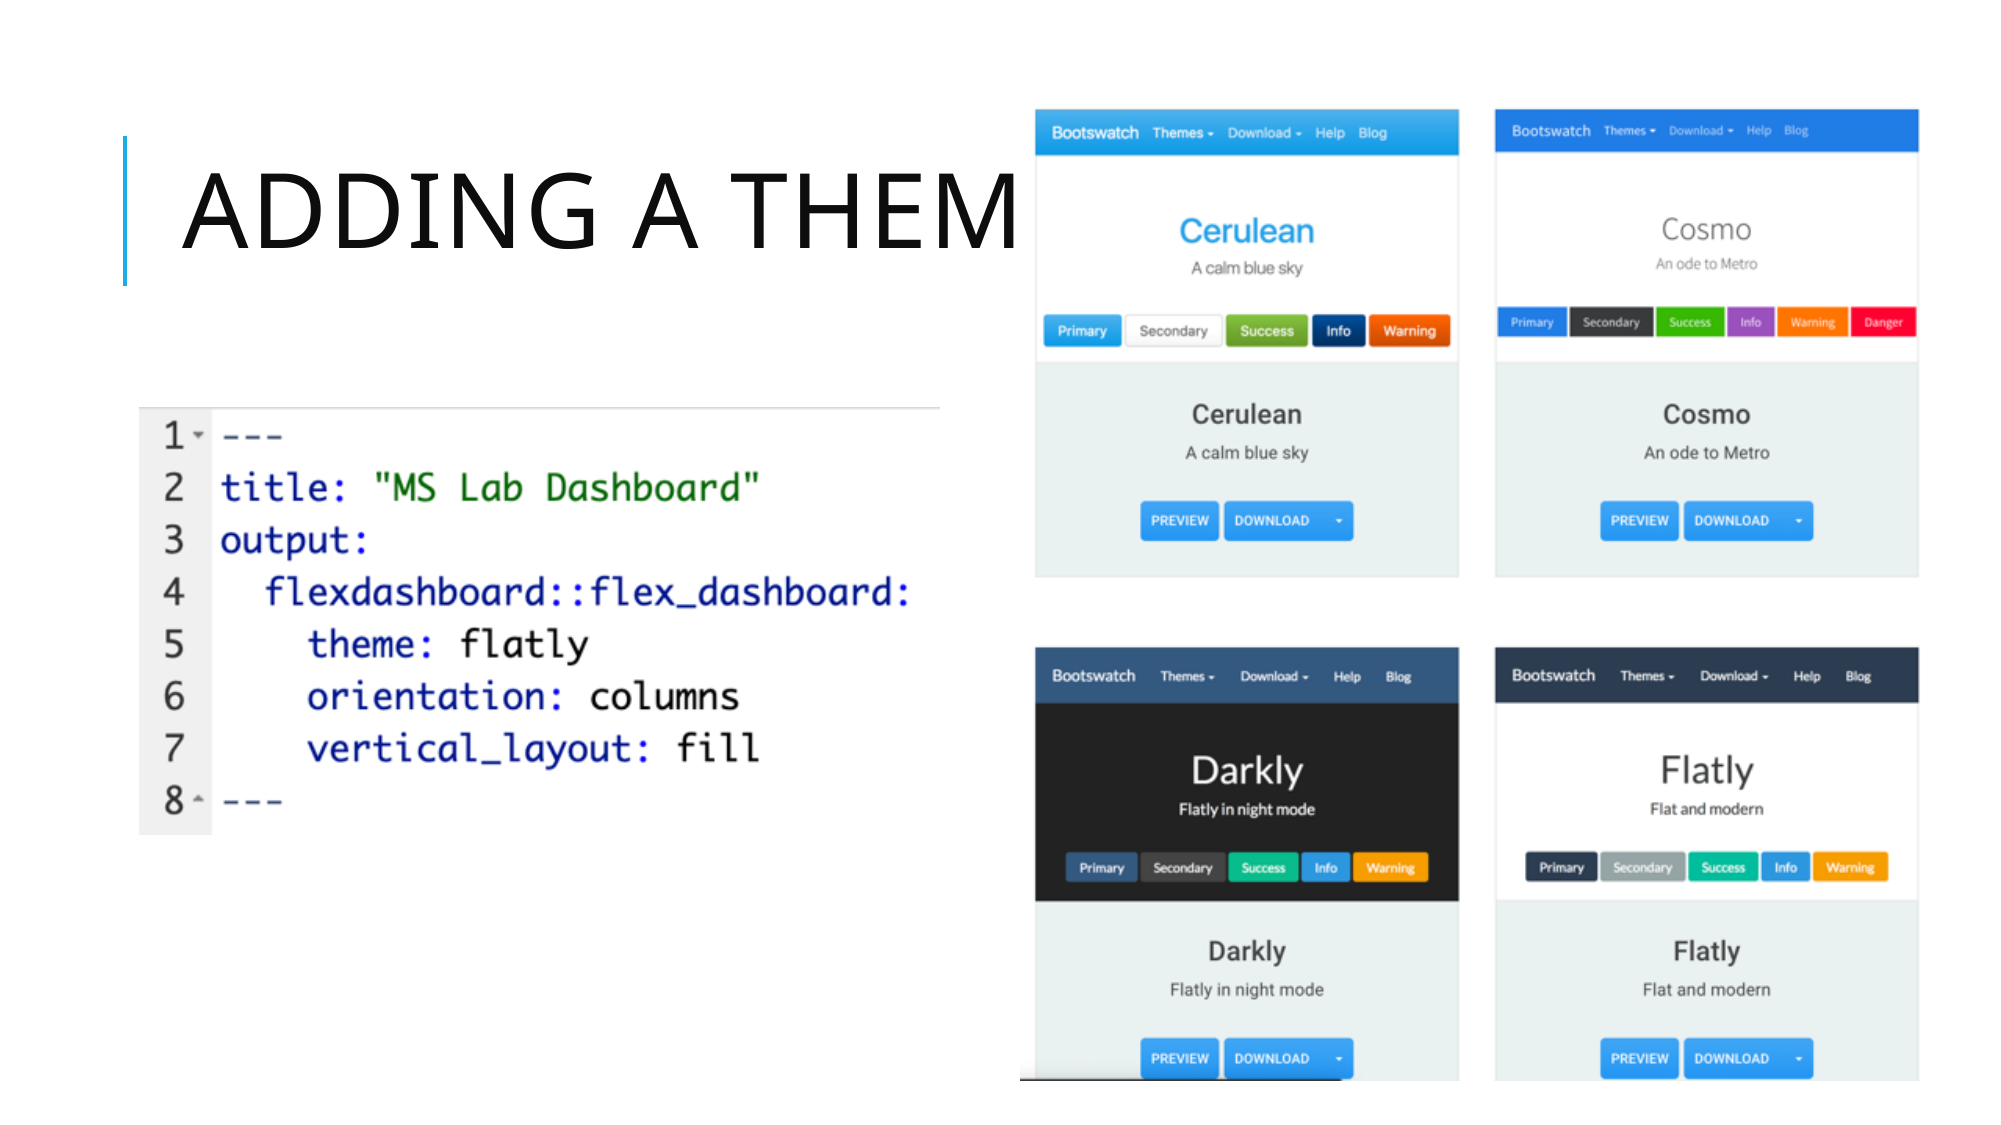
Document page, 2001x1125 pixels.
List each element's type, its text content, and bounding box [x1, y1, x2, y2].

title ADDING A THEME [168, 96, 1014, 342]
picture [1020, 94, 1931, 1081]
picture [138, 407, 940, 835]
